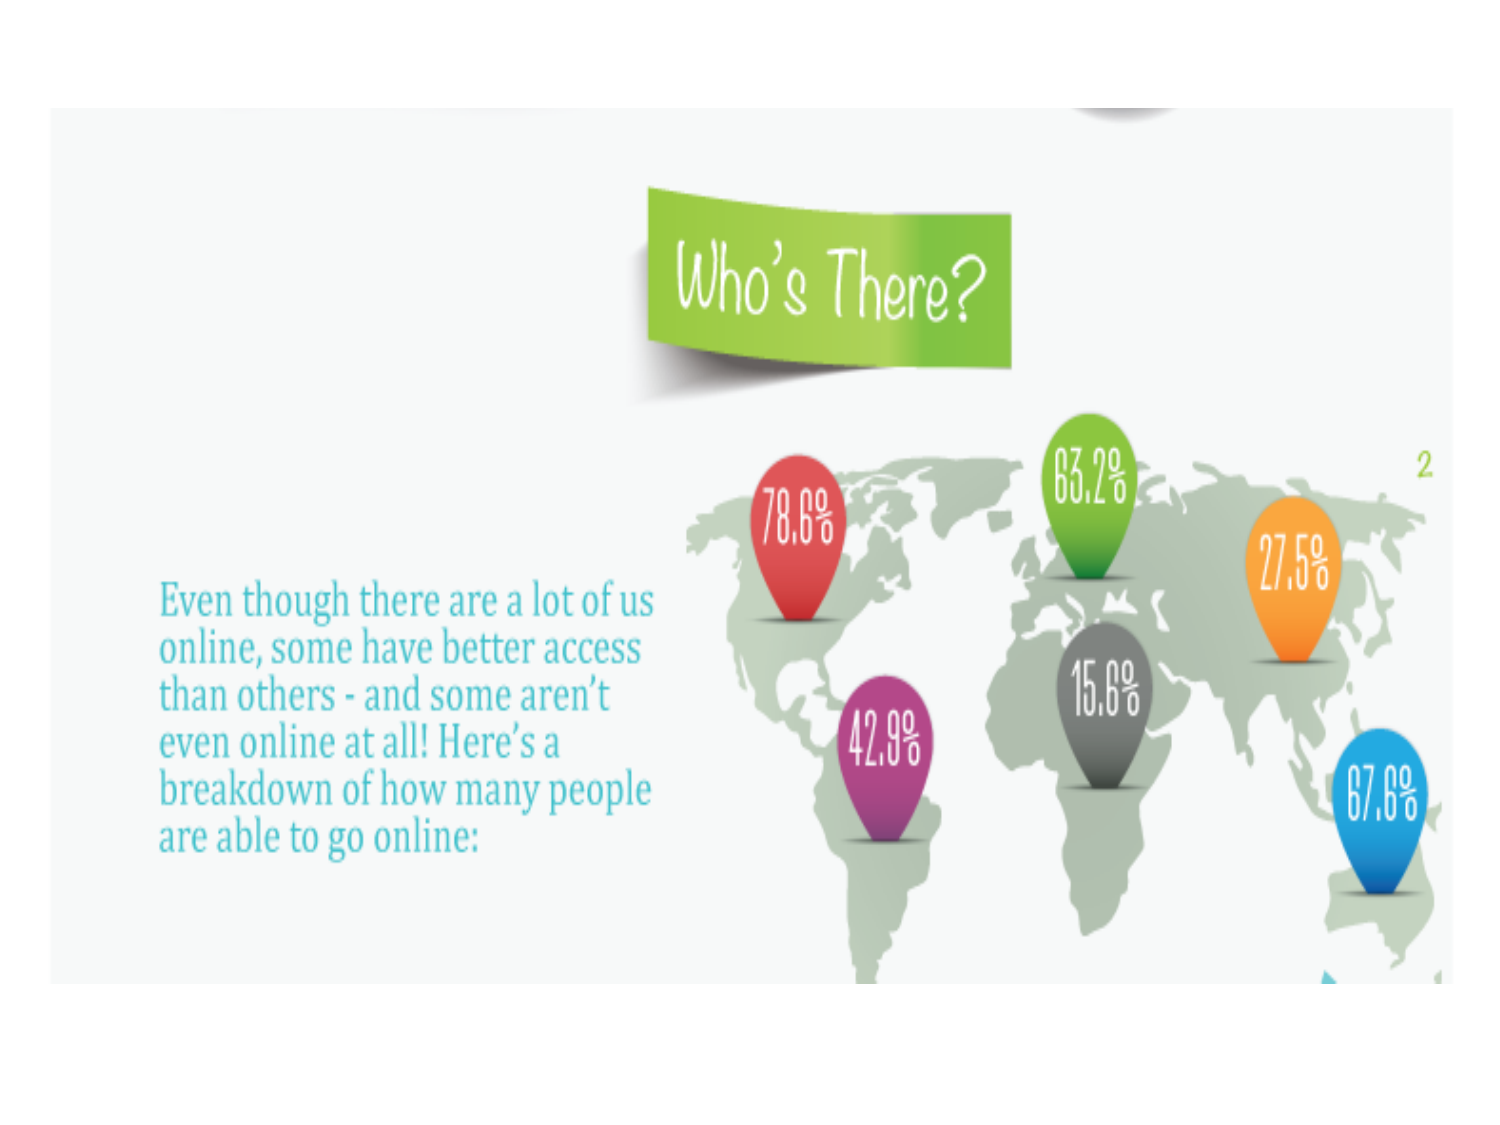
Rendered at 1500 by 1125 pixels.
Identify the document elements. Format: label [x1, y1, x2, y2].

picture [1, 108, 1500, 984]
